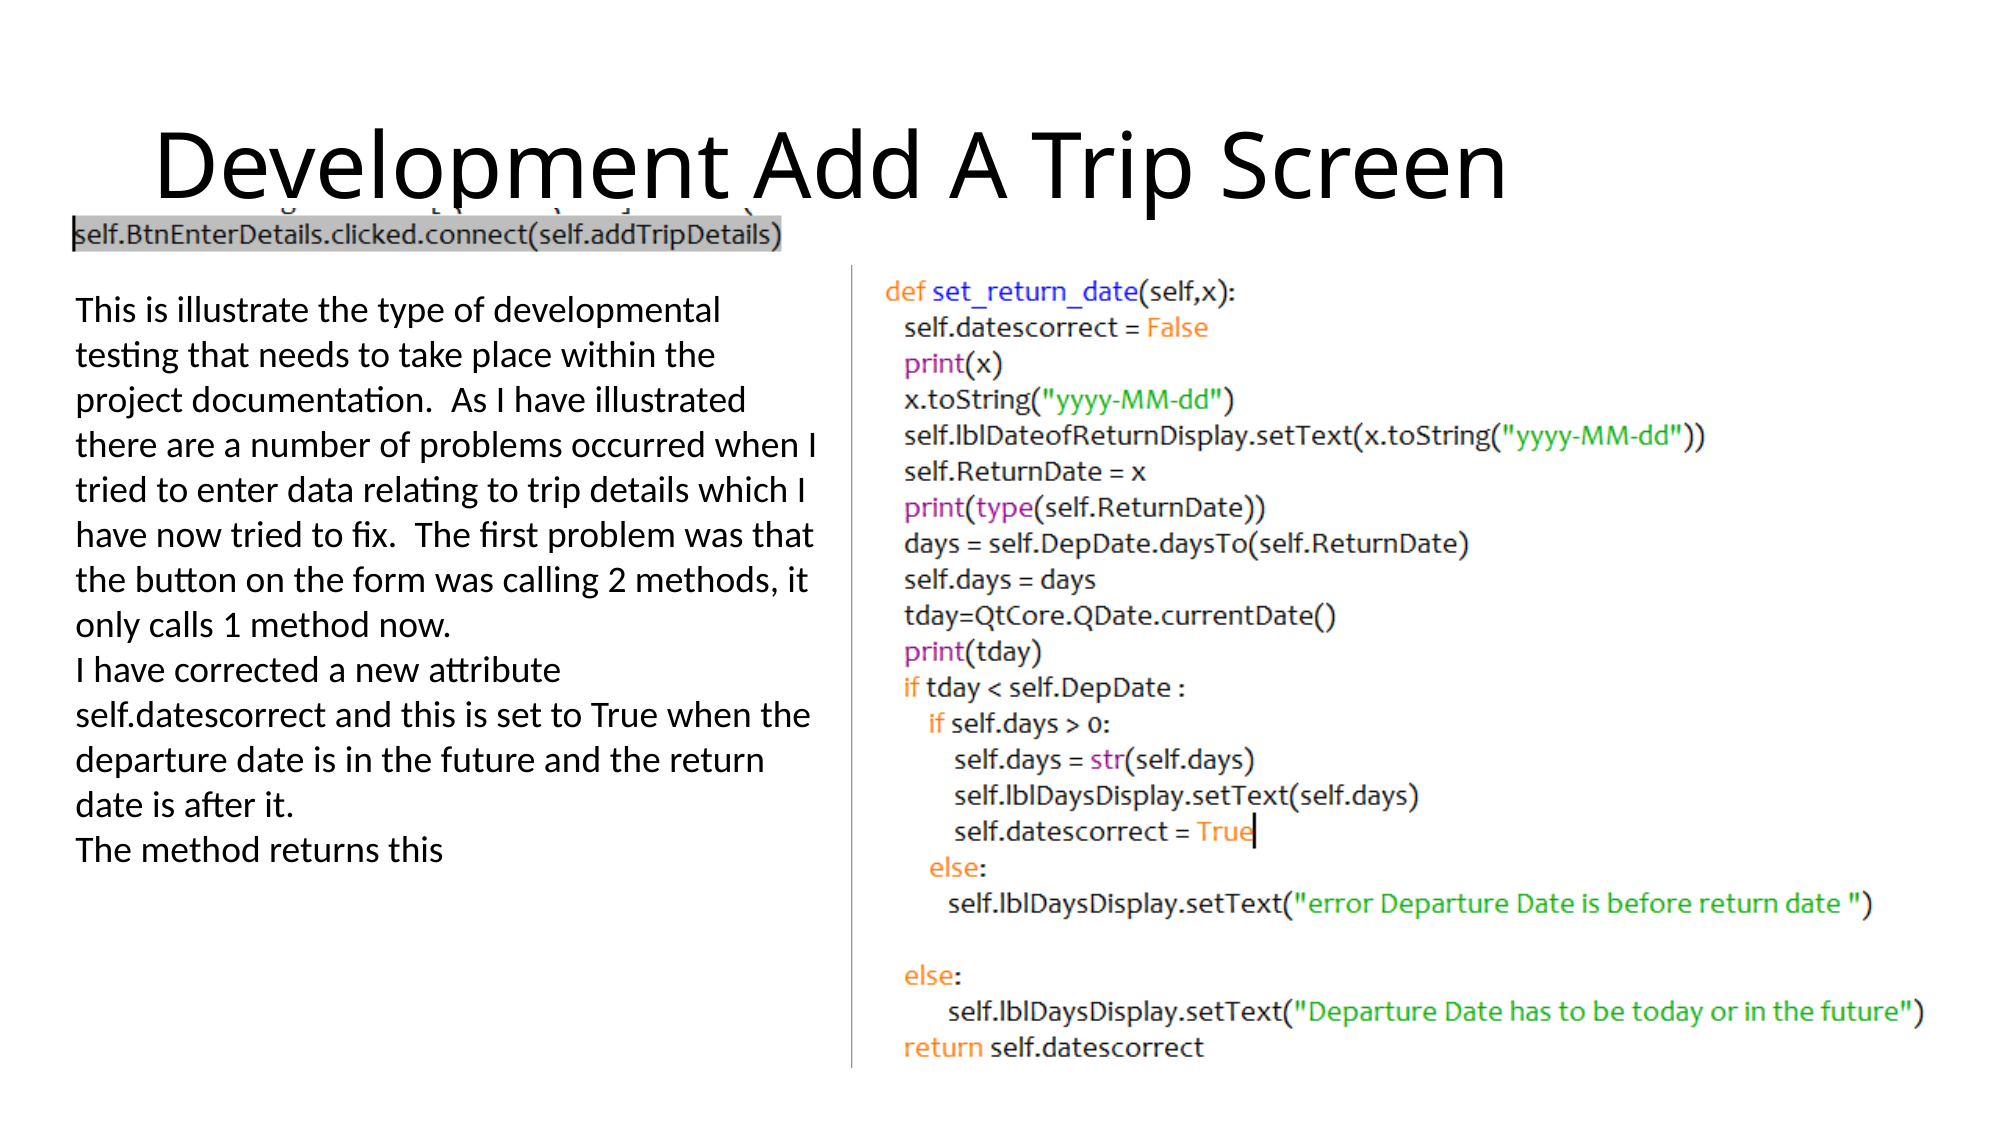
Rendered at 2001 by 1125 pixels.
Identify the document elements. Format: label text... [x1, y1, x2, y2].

picture [60, 208, 799, 267]
picture [851, 265, 1940, 1068]
text_box This is illustrate the type of developmental testing that needs to take place within the project documentation. As I have illustrated there are a number of problems occurred when I tried to enter data relating to trip details which I have now tried to fix. The first problem was that the button on the form was calling 2 methods, it only calls 1 method now. I have corrected a new attribute self.datescorrect and this is set to True when the departure date is in the future and the return date is after it. The method returns this [60, 277, 835, 877]
title Development Add A Trip Screen [137, 59, 1863, 278]
